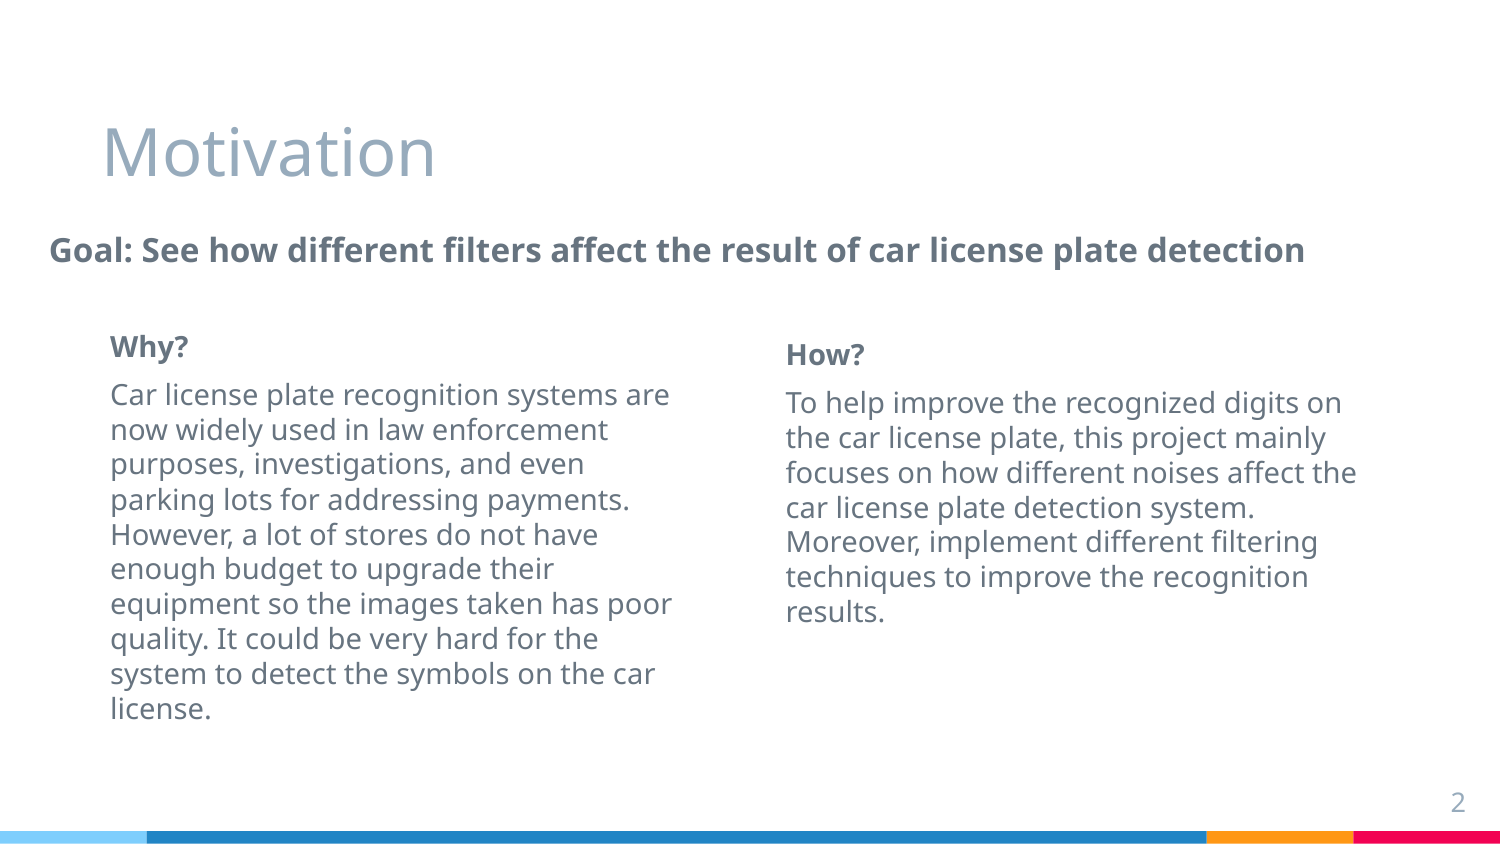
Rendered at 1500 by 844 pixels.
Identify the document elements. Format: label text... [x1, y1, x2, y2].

text_box How? To help improve the recognized digits on the car license plate, this project mainly focuses on how different noises affect the car license plate detection system. Moreover, implement different filtering techniques to improve the recognition results. [770, 321, 1383, 700]
slide_number 2 [1391, 770, 1482, 822]
title Motivation [86, 64, 1339, 205]
text_box Goal: See how different filters affect the result of car license plate detection [34, 221, 1323, 277]
text_box Why? Car license plate recognition systems are now widely used in law enforcement purposes, investigations, and even parking lots for addressing payments. However, a lot of stores do not have enough budget to upgrade their equipment so the images taken has poor quality. It could be very hard for the system to detect the symbols on the car license. [95, 313, 691, 758]
